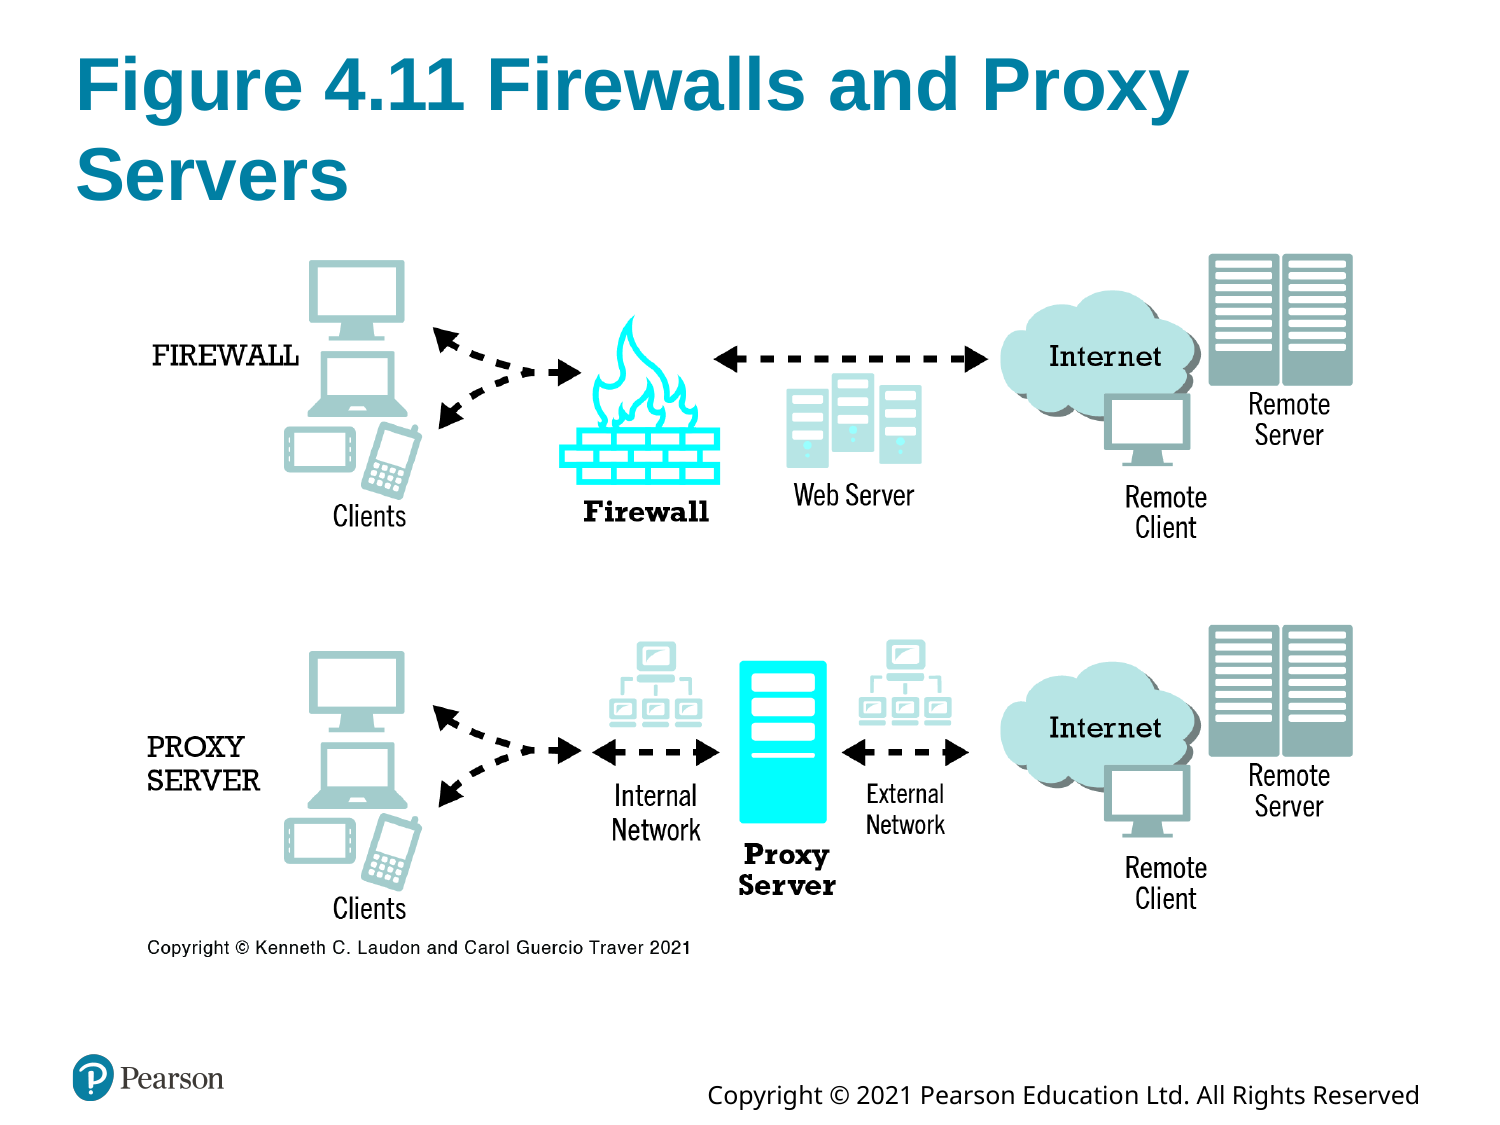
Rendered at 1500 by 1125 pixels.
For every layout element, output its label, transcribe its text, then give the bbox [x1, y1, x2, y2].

picture [72, 1087, 83, 1101]
picture [98, 1054, 224, 1101]
picture [80, 1063, 106, 1088]
title Figure 4.11 Firewalls and Proxy Servers [75, 35, 1425, 216]
picture [146, 253, 1354, 957]
picture [72, 1054, 88, 1070]
